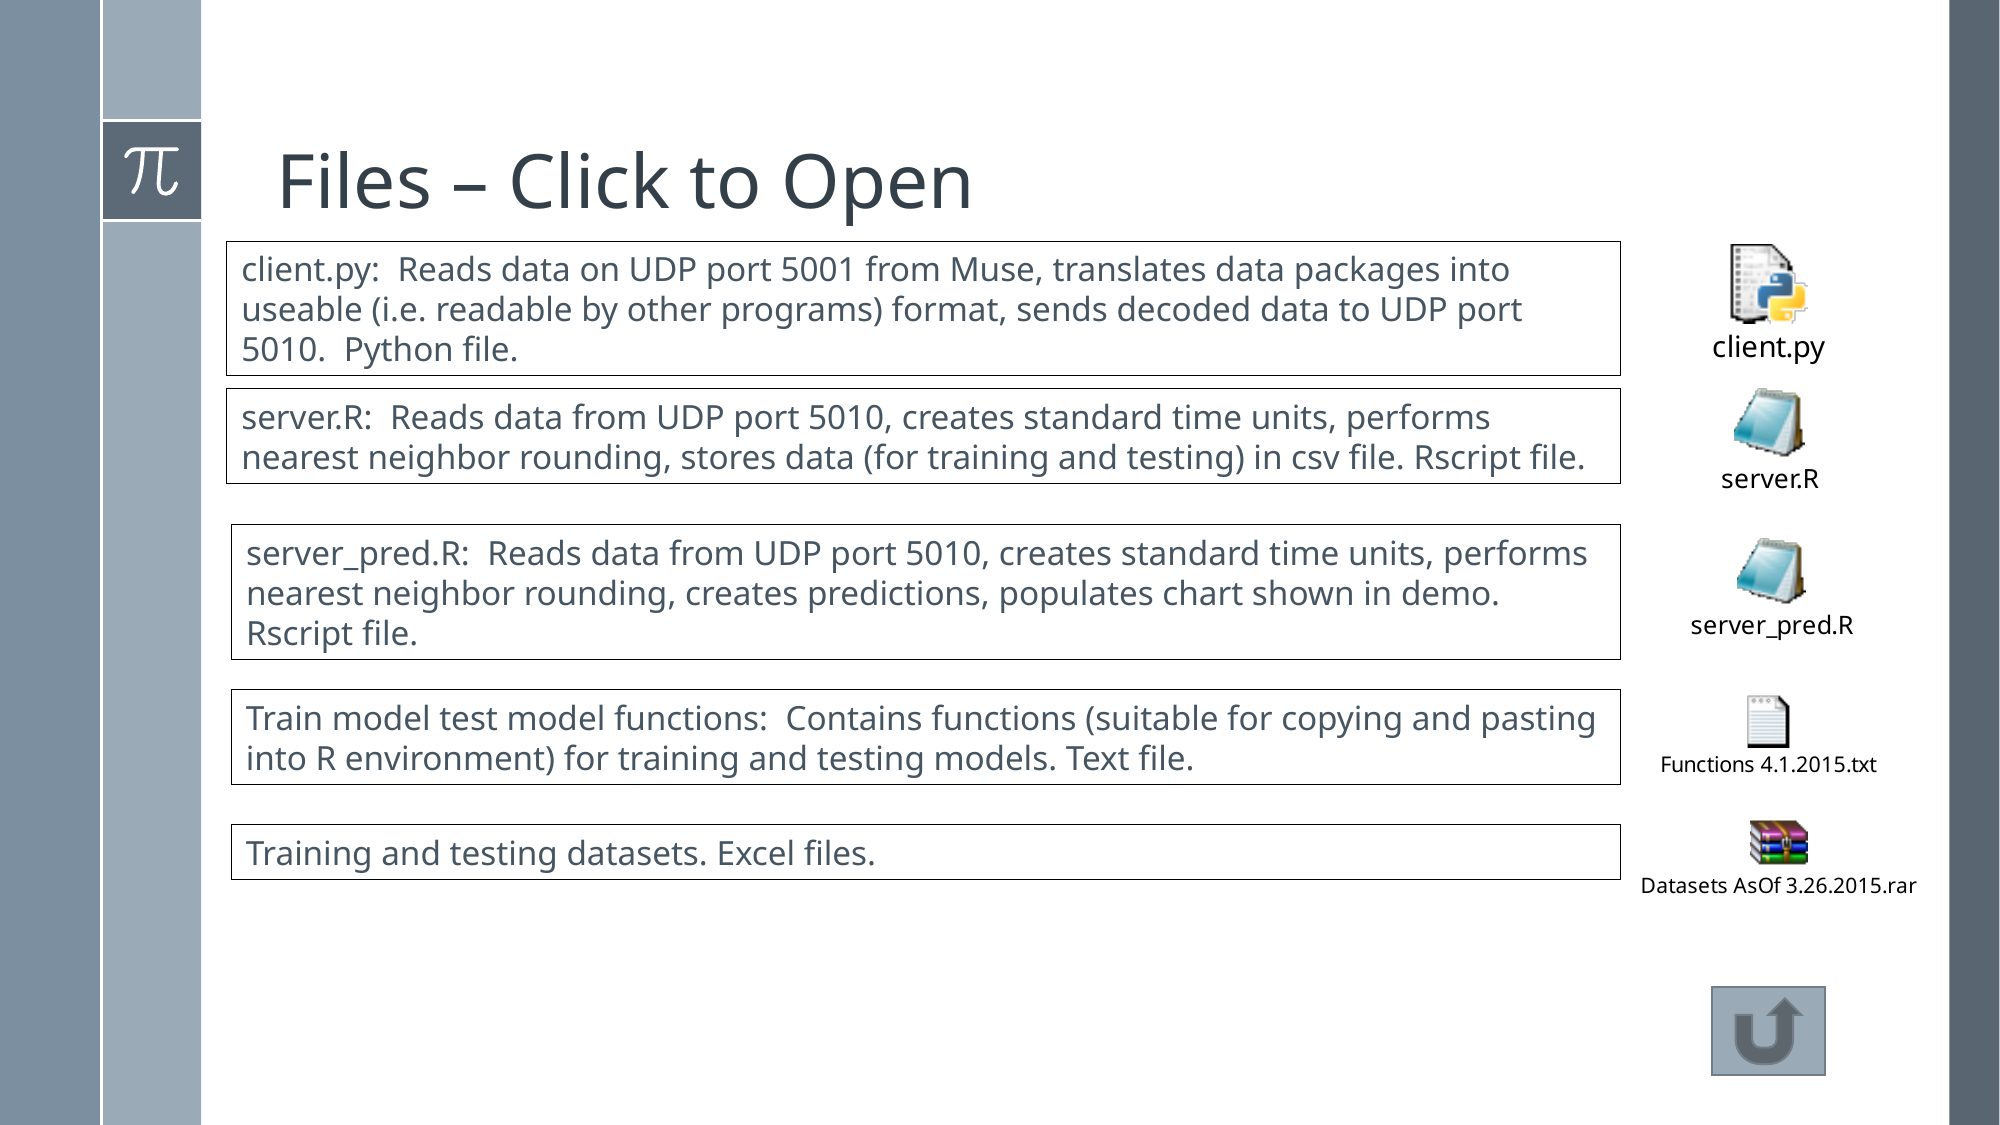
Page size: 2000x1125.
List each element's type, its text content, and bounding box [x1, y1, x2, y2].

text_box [1641, 689, 1894, 786]
text_box Training and testing datasets. Excel files. [231, 824, 1621, 880]
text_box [1678, 537, 1863, 650]
text_box Train model test model functions: Contains functions (suitable for copying and pasting into R environment) for training and testing models. Text file. [231, 689, 1621, 785]
text_box server.R: Reads data from UDP port 5010, creates standard time units, performs nearest neighbor rounding, stores data (for training and testing) in csv file. Rscript file. [226, 388, 1621, 484]
text_box server_pred.R: Reads data from UDP port 5010, creates standard time units, performs nearest neighbor rounding, creates predictions, populates chart shown in demo. Rscript file. [231, 524, 1621, 660]
text_box [1711, 986, 1826, 1076]
title Files – Click to Open [261, 29, 1867, 233]
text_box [1699, 244, 1838, 375]
text_box client.py: Reads data on UDP port 5001 from Muse, translates data packages into useable (i.e. readable by other programs) format, sends decoded data to UDP port 5010. Python file. [226, 241, 1621, 376]
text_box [1712, 387, 1825, 505]
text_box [1624, 812, 1934, 907]
